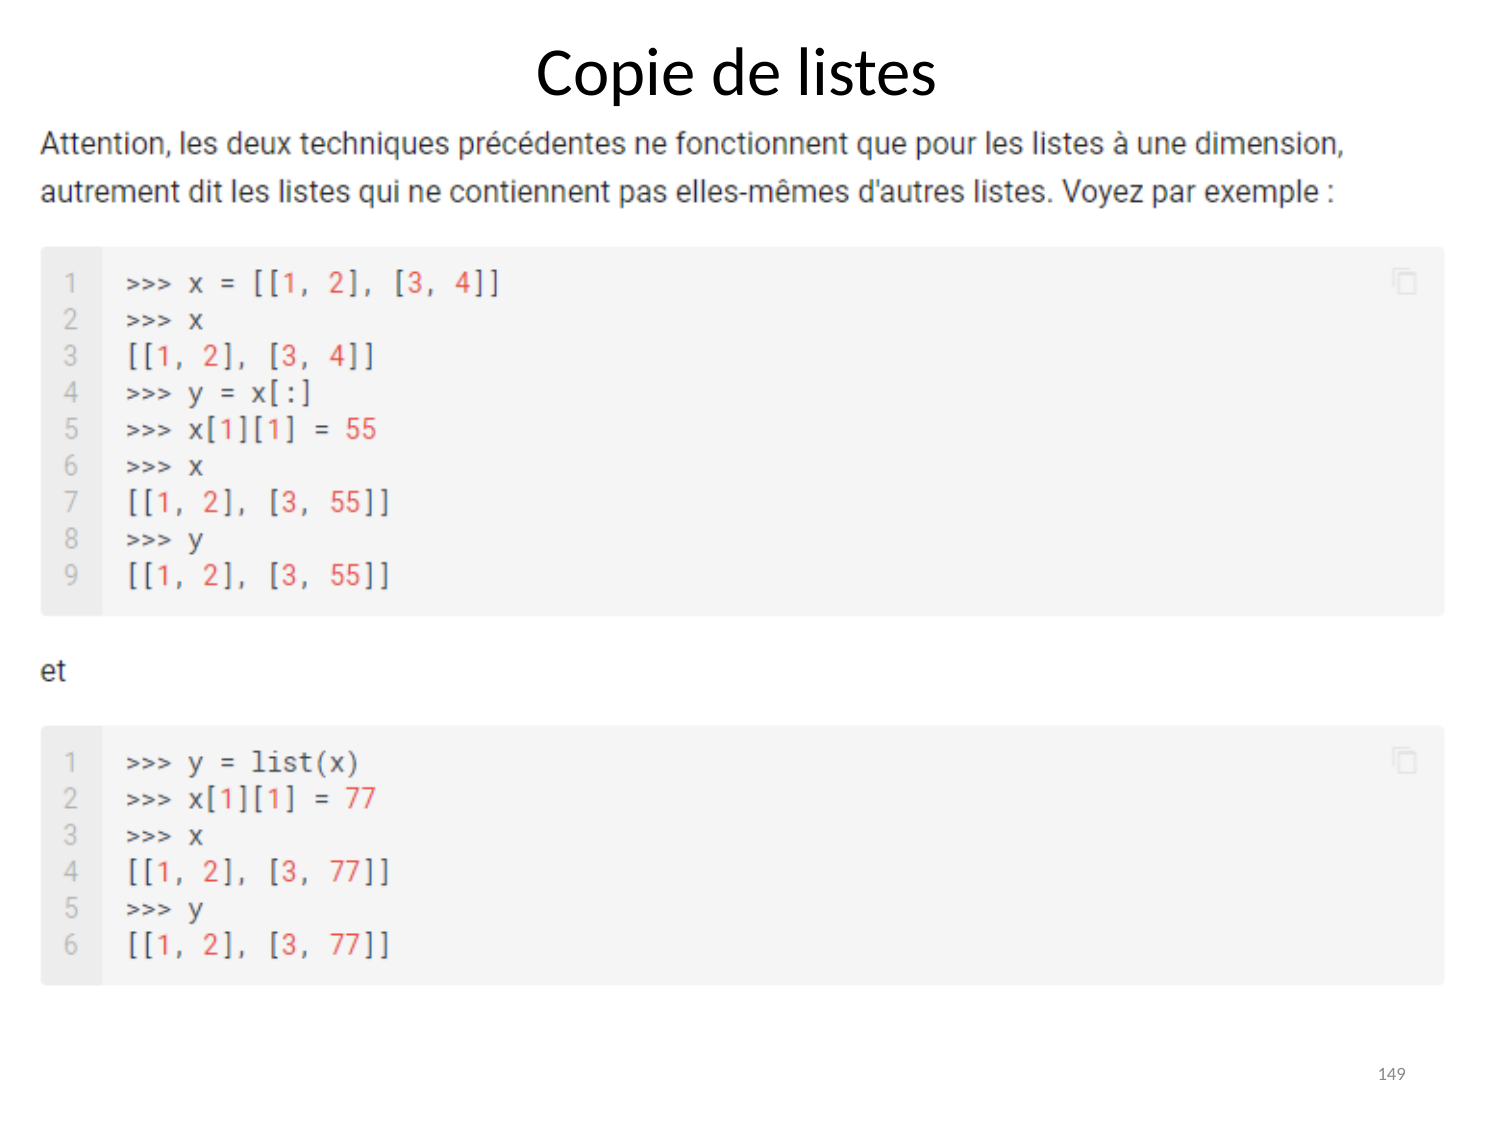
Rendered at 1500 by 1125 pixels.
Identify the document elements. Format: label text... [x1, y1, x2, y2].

title Copie de listes [0, 0, 1475, 146]
picture [24, 120, 1466, 1009]
text_box 149 [1083, 1042, 1421, 1103]
